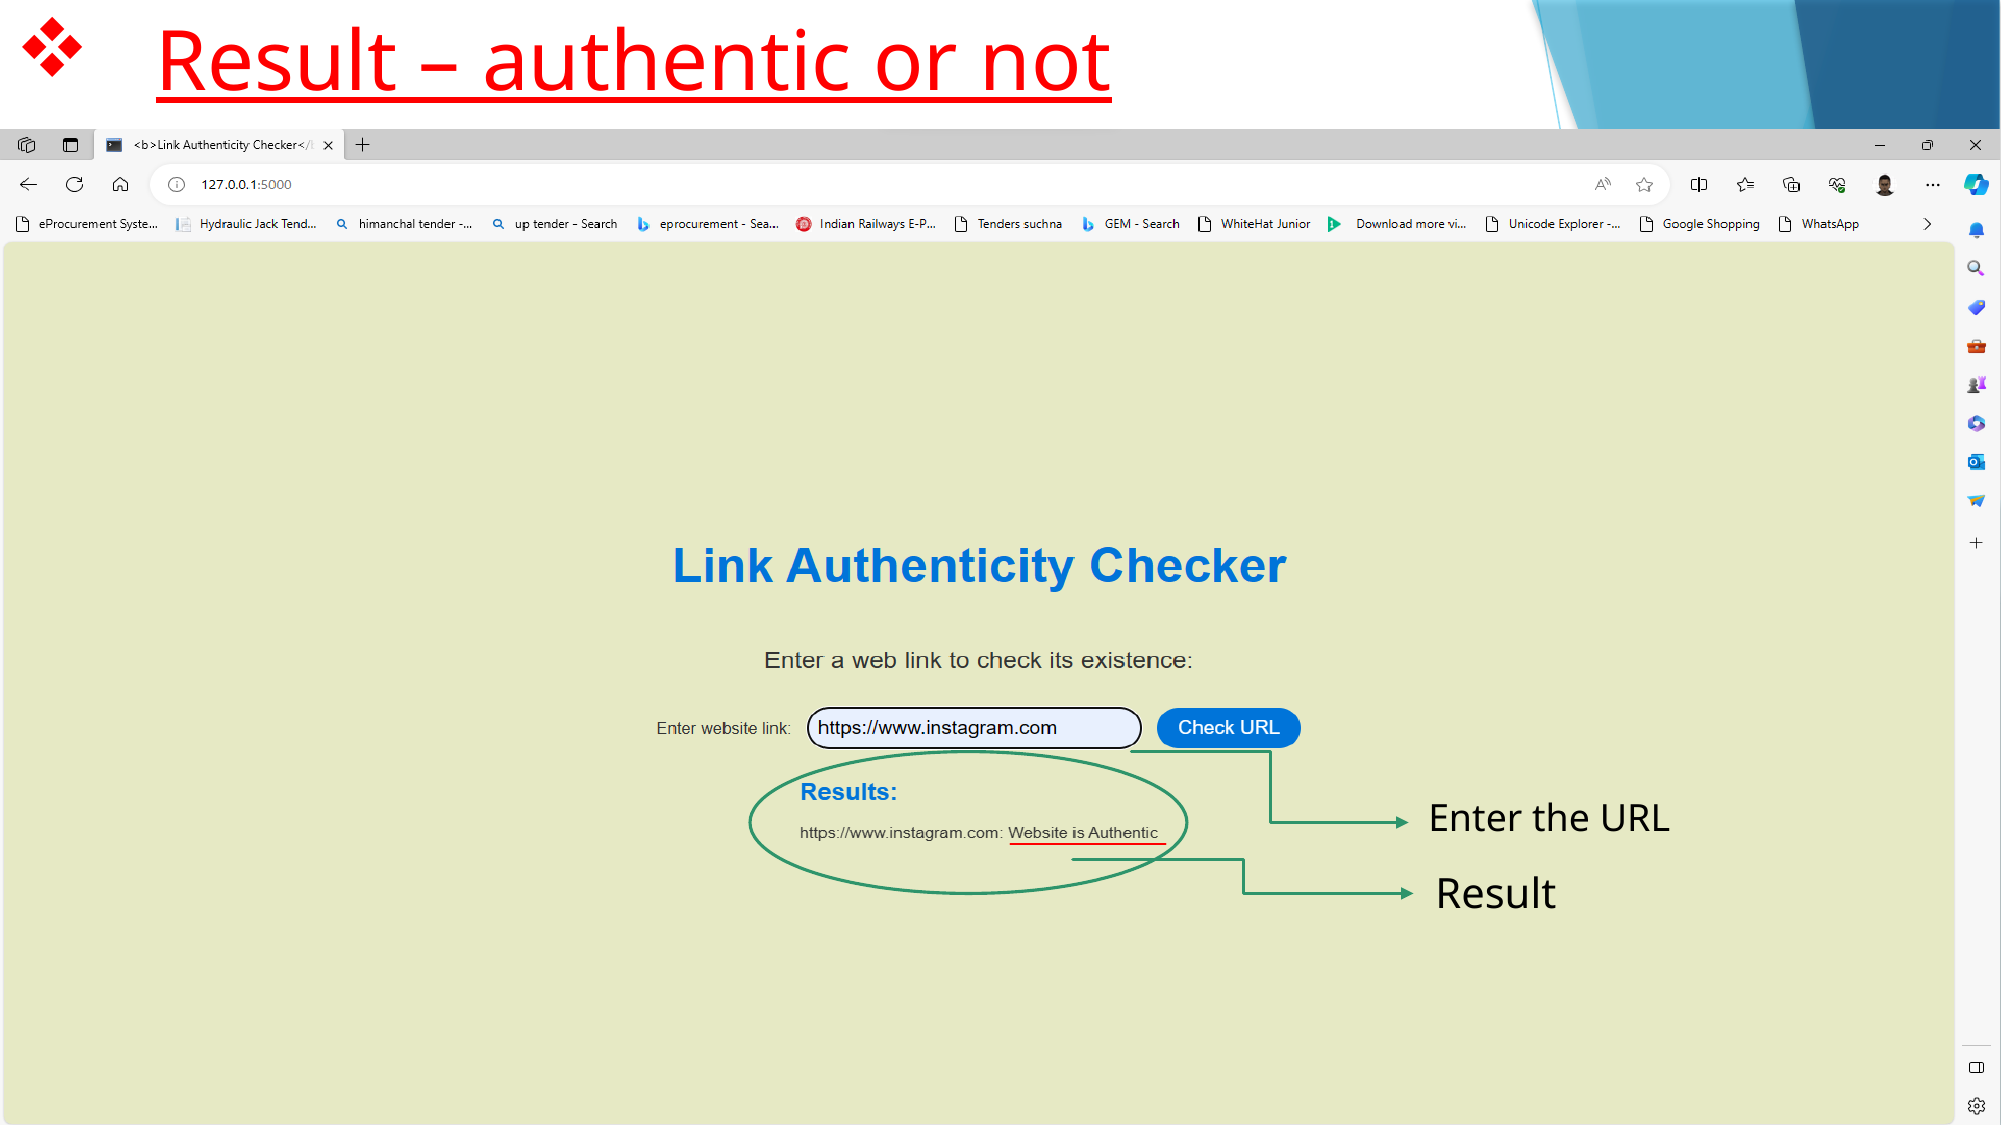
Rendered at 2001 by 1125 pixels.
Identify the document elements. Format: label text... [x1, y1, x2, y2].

title Result – authentic or not [0, 0, 1979, 128]
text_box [1072, 858, 1415, 894]
picture [0, 129, 2000, 1125]
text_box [1130, 751, 1410, 824]
